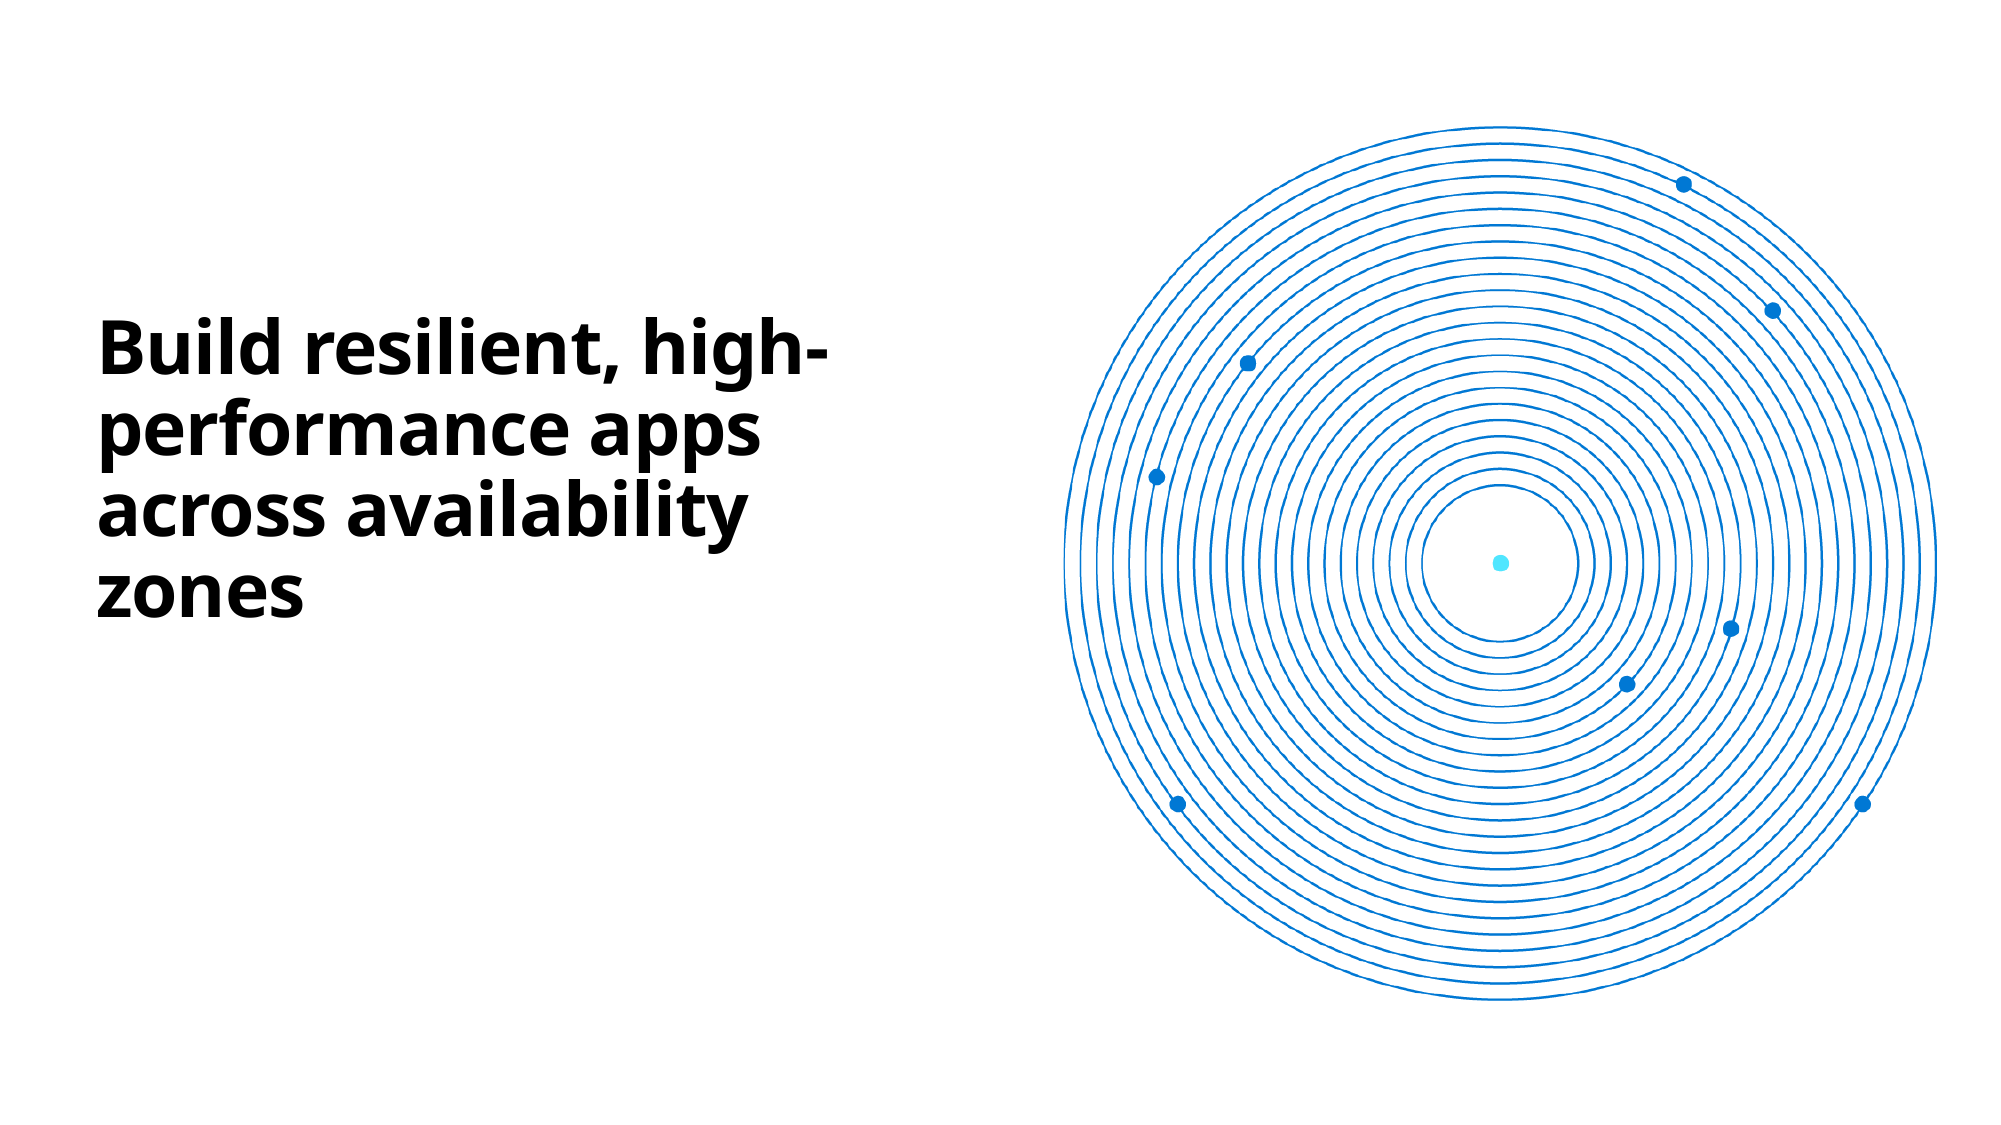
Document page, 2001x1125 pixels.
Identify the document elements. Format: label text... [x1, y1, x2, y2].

title Build resilient, high-performance apps across availability zones [96, 388, 945, 634]
picture [1056, 52, 1946, 1073]
